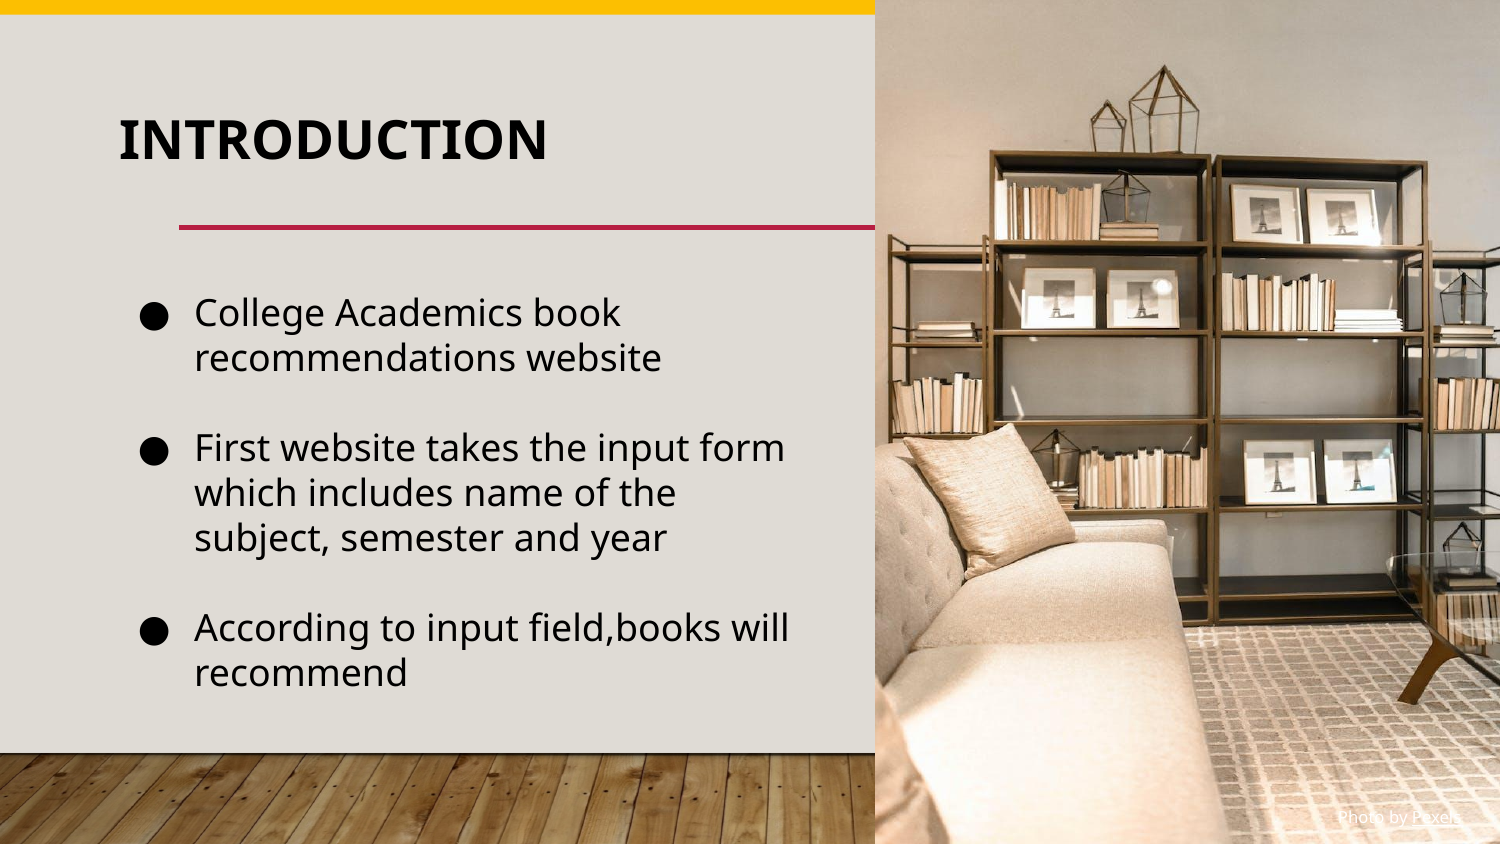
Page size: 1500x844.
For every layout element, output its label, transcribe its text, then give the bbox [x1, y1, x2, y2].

text_box [0, 0, 874, 15]
text_box College Academics book recommendations website First website takes the input form which includes name of the subject, semester and year According to input field,books will recommend [104, 274, 834, 536]
picture [0, 0, 1500, 844]
title Introduction [104, 97, 834, 192]
